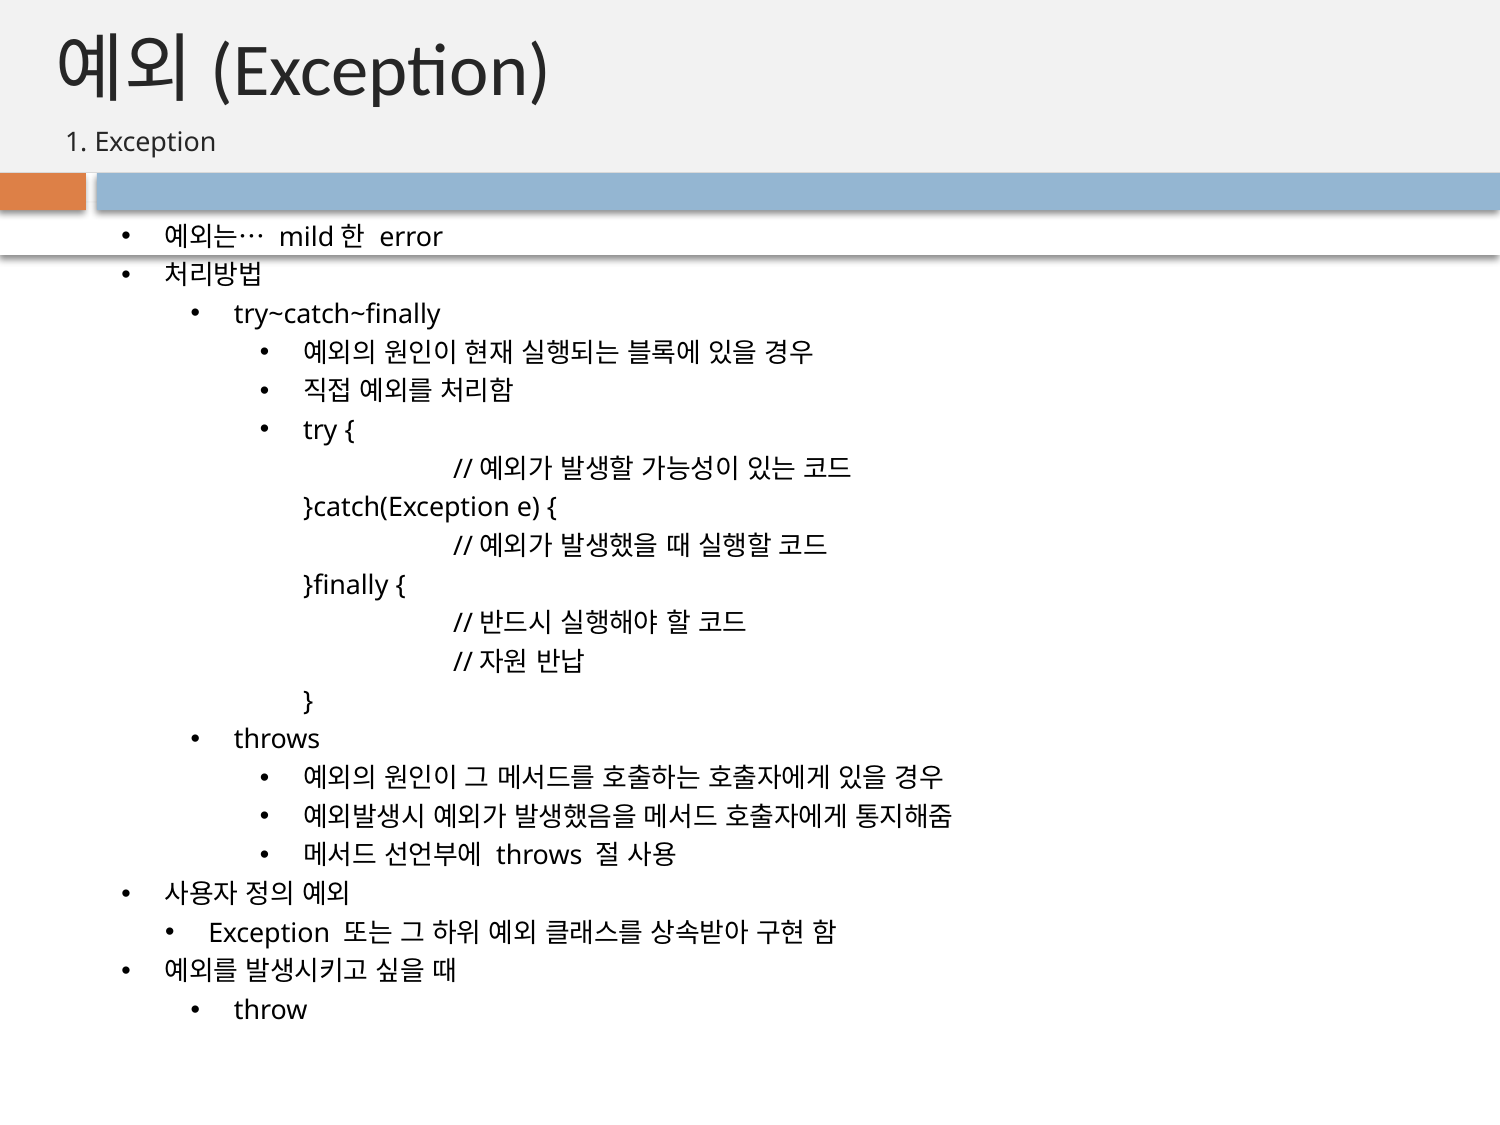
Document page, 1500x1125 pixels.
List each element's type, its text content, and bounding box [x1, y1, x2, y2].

title 예외(Exception) [55, 19, 1447, 111]
list 1. Exception [53, 117, 1447, 169]
text_box 예외는… mild한 error 처리방법 try~catch~finally 예외의 원인이 현재 실행되는 블록에 있을 경우 직접 예외를 처리함 try { //예외가 발생할 가능성이 있는 코드 }catch(Exception e) { //예외가 발생했을 때 실행할 코드 }finally { //반드시 실행해야 할 코드 //자원 반납 } throws 예외의 원인이 그 메서드를 호출하는 호출자에게 있을 경우 예외발생시 예외가 발생했음을 메서드 호출자에게 통지해줌 메서드 선언부에 throws 절 사용 사용자 정의 예외 Exception 또는 그 하위 예외 클래스를 상속받아 구현 함 예외를 발생시키고 싶을 때 throw [106, 205, 1296, 1033]
